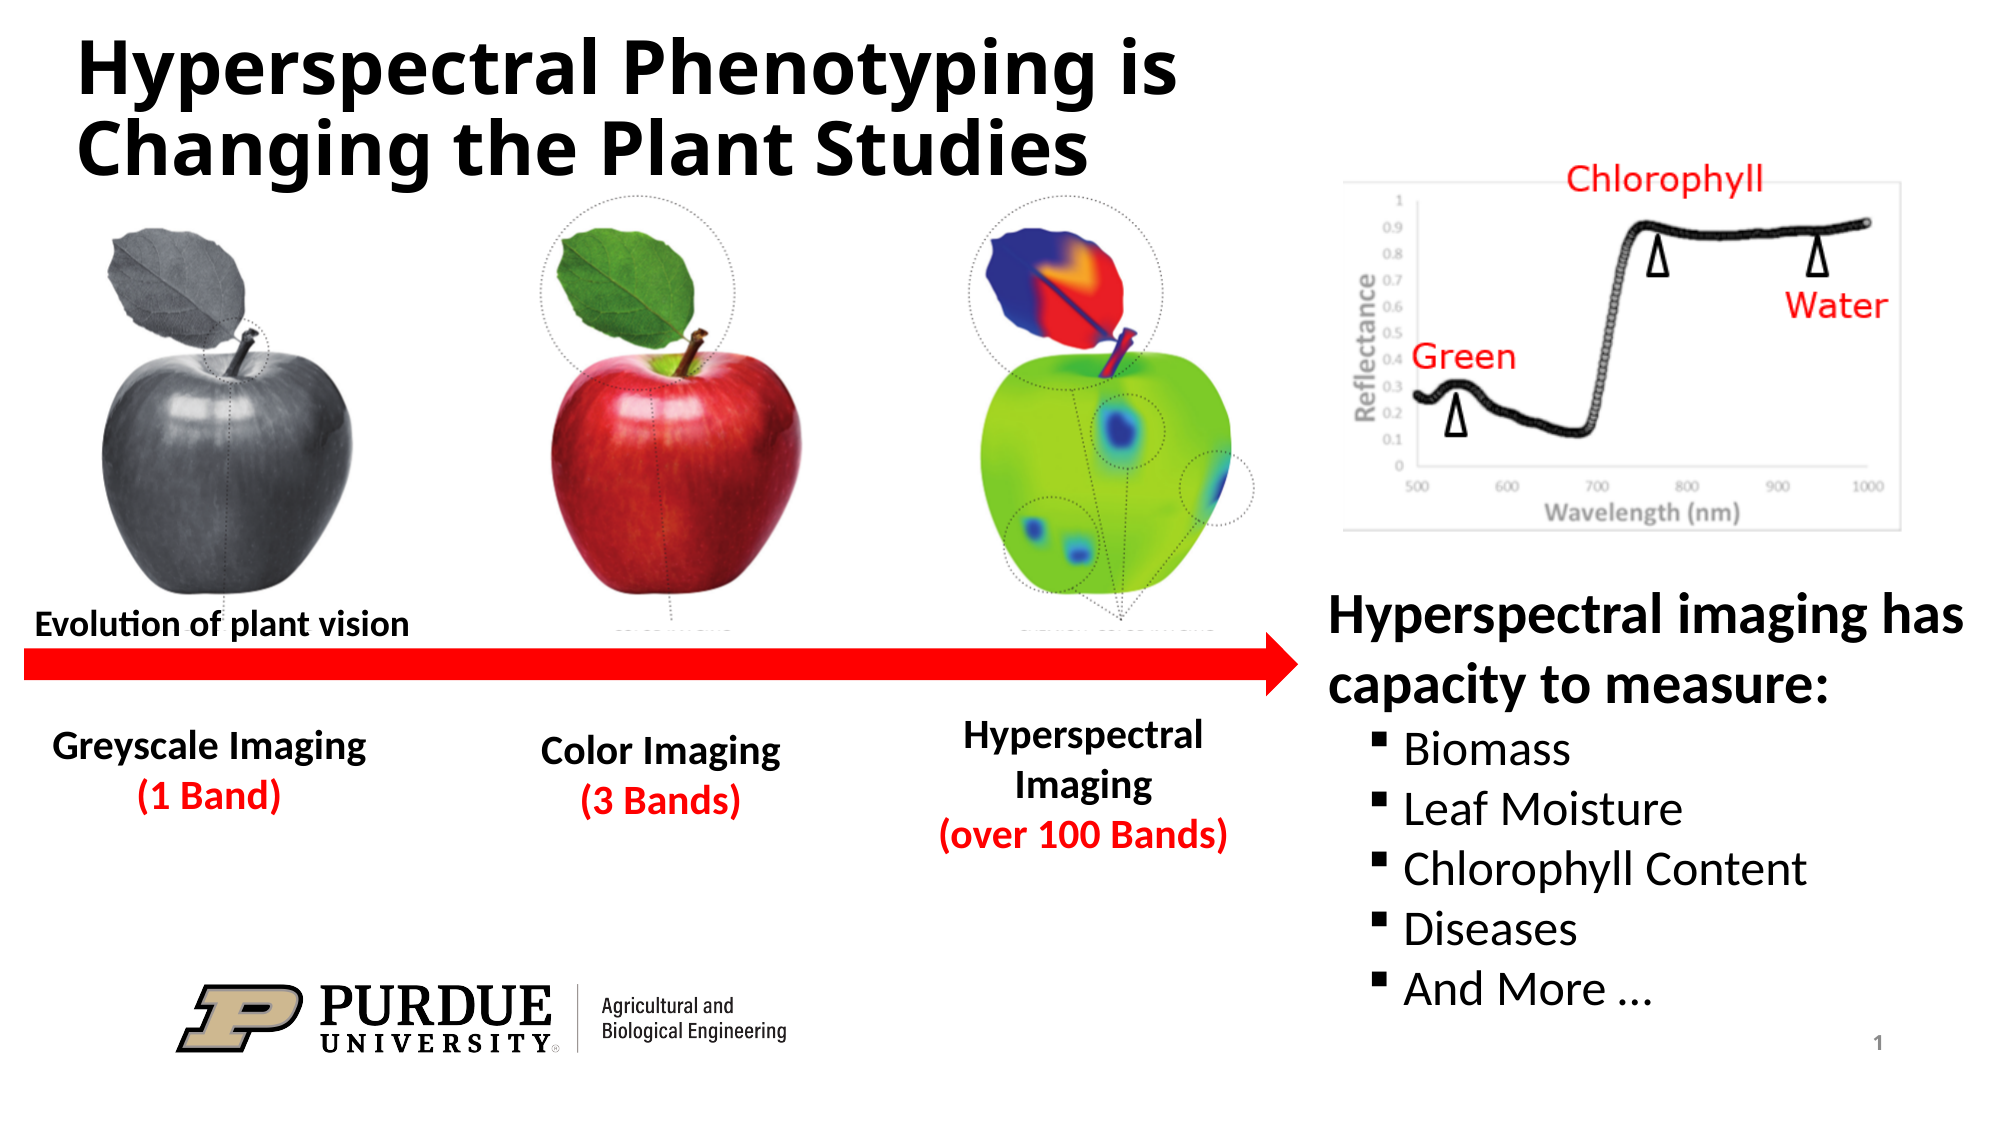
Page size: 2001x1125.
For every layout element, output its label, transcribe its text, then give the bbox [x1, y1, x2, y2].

slide_number 1 [1838, 1023, 1919, 1074]
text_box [25, 699, 1268, 867]
text_box Hyperspectral imaging has capacity to measure: Biomass Leaf Moisture Chlorophyll Content Diseases And More … [1313, 568, 1999, 1023]
picture [1343, 151, 1928, 558]
picture [81, 181, 1263, 631]
subtitle Hyperspectral Phenotyping is Changing the Plant Studies [75, 29, 1367, 112]
text_box Evolution of plant vision [0, 591, 490, 651]
text_box [24, 632, 1299, 697]
picture [175, 981, 890, 1057]
